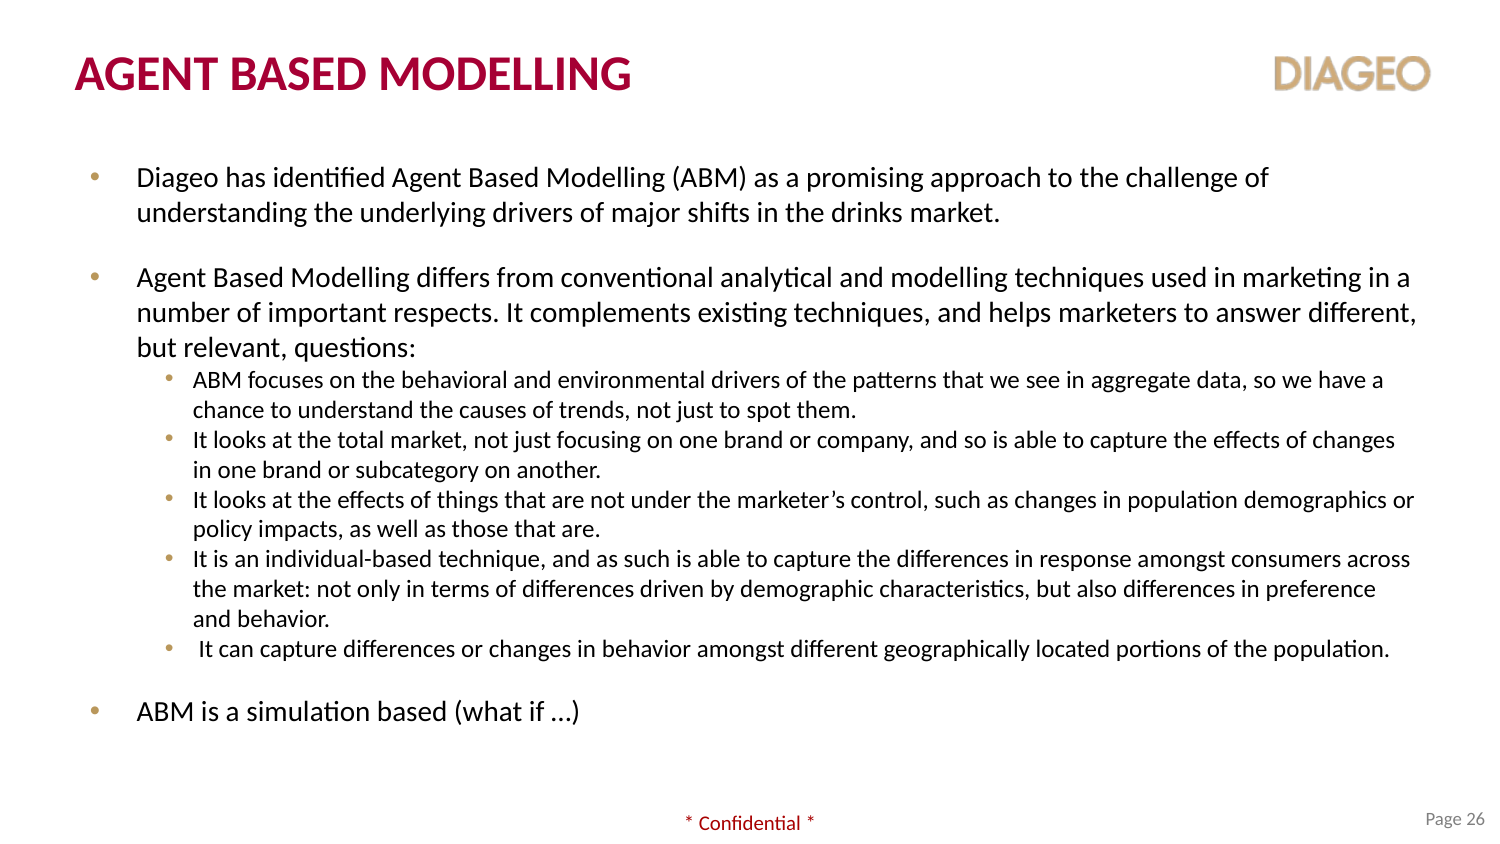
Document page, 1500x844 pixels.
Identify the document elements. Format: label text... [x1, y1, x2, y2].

text_box Page 26 [1149, 798, 1500, 844]
text_box Agent based modelling [59, 0, 1231, 141]
text_box Diageo has identified Agent Based Modelling (ABM) as a promising approach to the challenge of understanding the underlying drivers of major shifts in the drinks market. Agent Based Modelling differs from conventional analytical and modelling techniques used in marketing in a number of important respects. It complements existing techniques, and helps marketers to answer different, but relevant, questions: ABM focuses on the behavioral and environmental drivers of the patterns that we see in aggregate data, so we have a chance to understand the causes of trends, not just to spot them. It looks at the total market, not just focusing on one brand or company, and so is able to capture the effects of changes in one brand or subcategory on another. It looks at the effects of things that are not under the marketer’s control, such as changes in population demographics or policy impacts, as well as those that are. It is an individual-based technique, and as such is able to capture the differences in response amongst consumers across the market: not only in terms of differences driven by demographic characteristics, but also differences in preference and behavior. It can capture differences or changes in behavior amongst different geographically located portions of the population. ABM is a simulation based (what if …) [74, 151, 1437, 735]
picture [1274, 56, 1487, 99]
